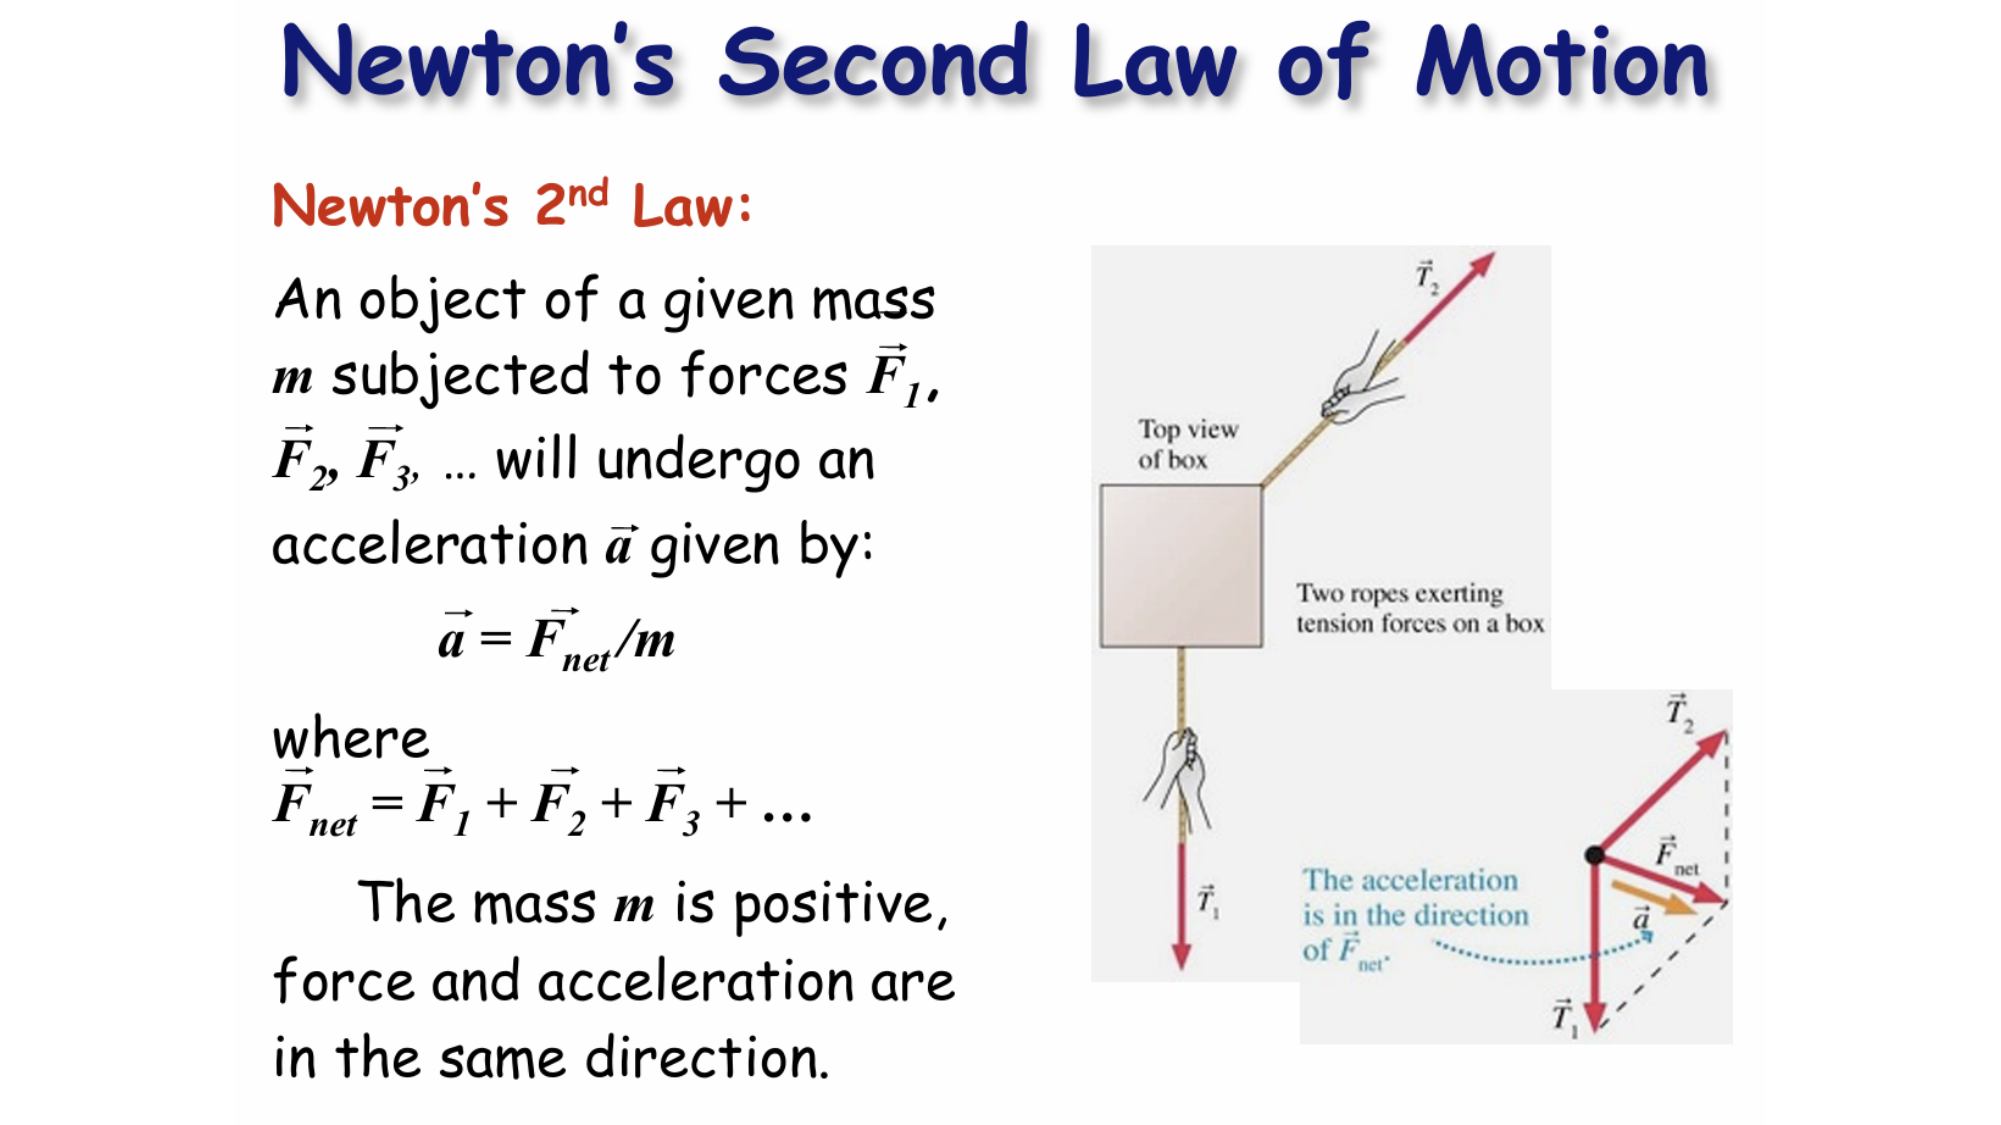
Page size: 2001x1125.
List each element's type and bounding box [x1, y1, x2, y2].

picture [234, 0, 1766, 1125]
